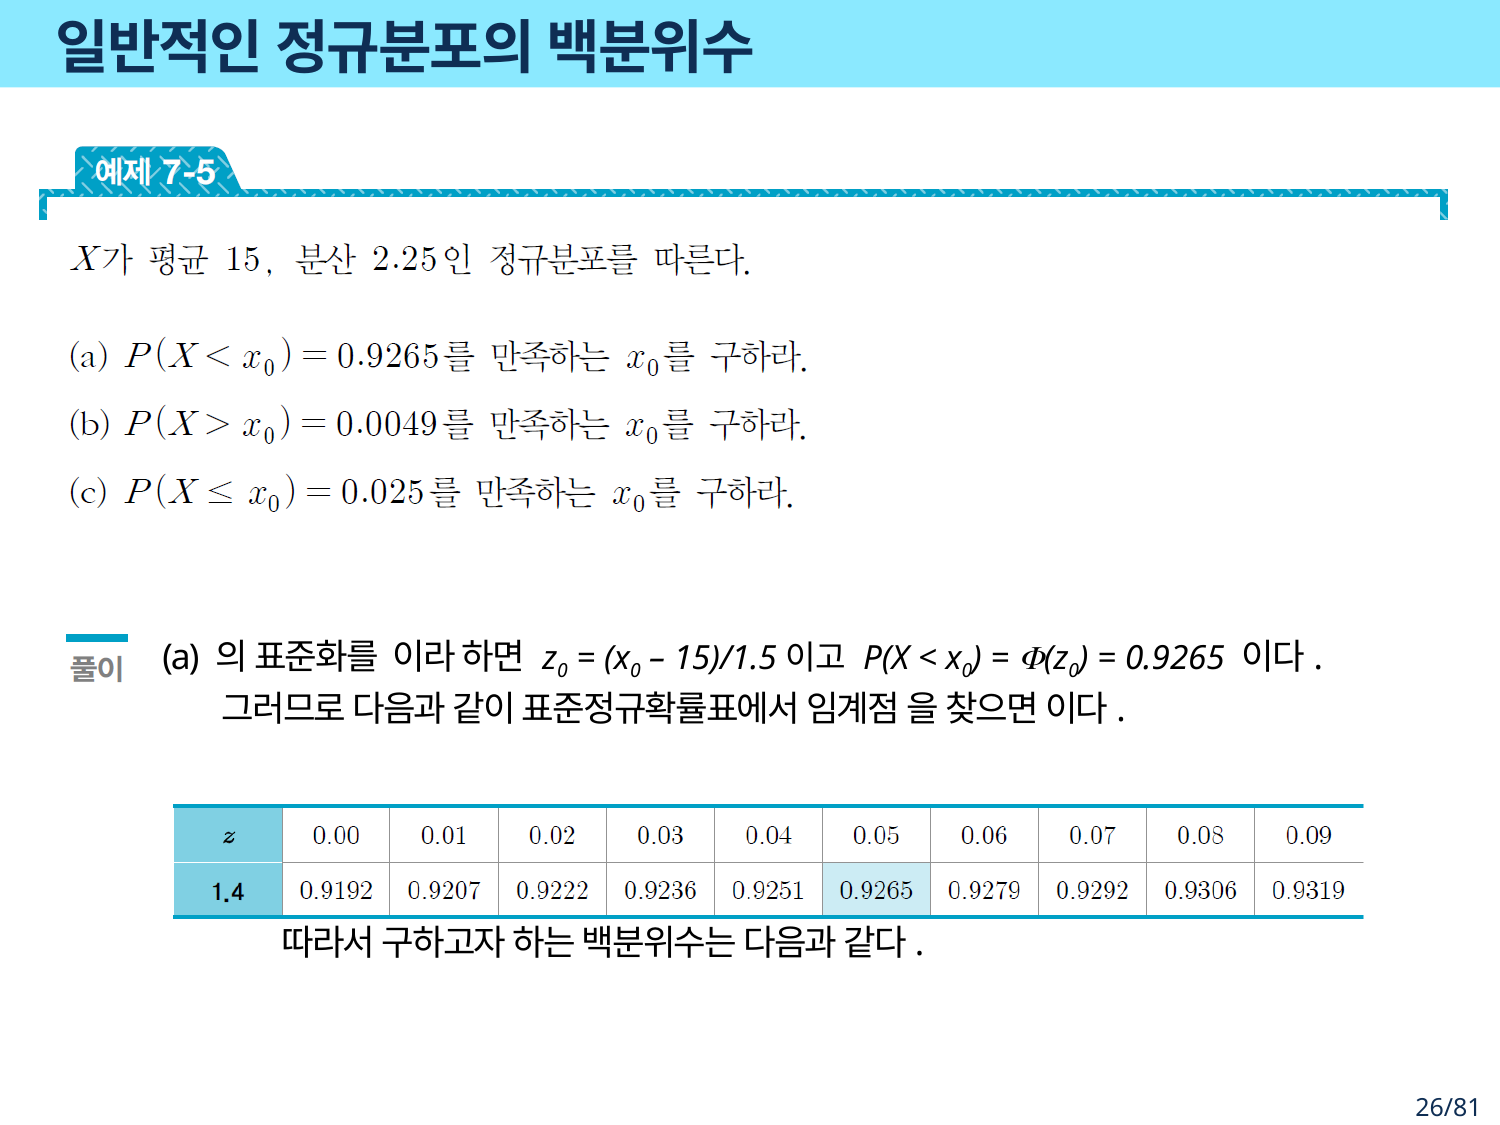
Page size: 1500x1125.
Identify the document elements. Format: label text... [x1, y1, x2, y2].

picture [164, 798, 1365, 922]
picture [30, 132, 1460, 687]
title 일반적인 정규분포의 백분위수 [40, 5, 1288, 84]
